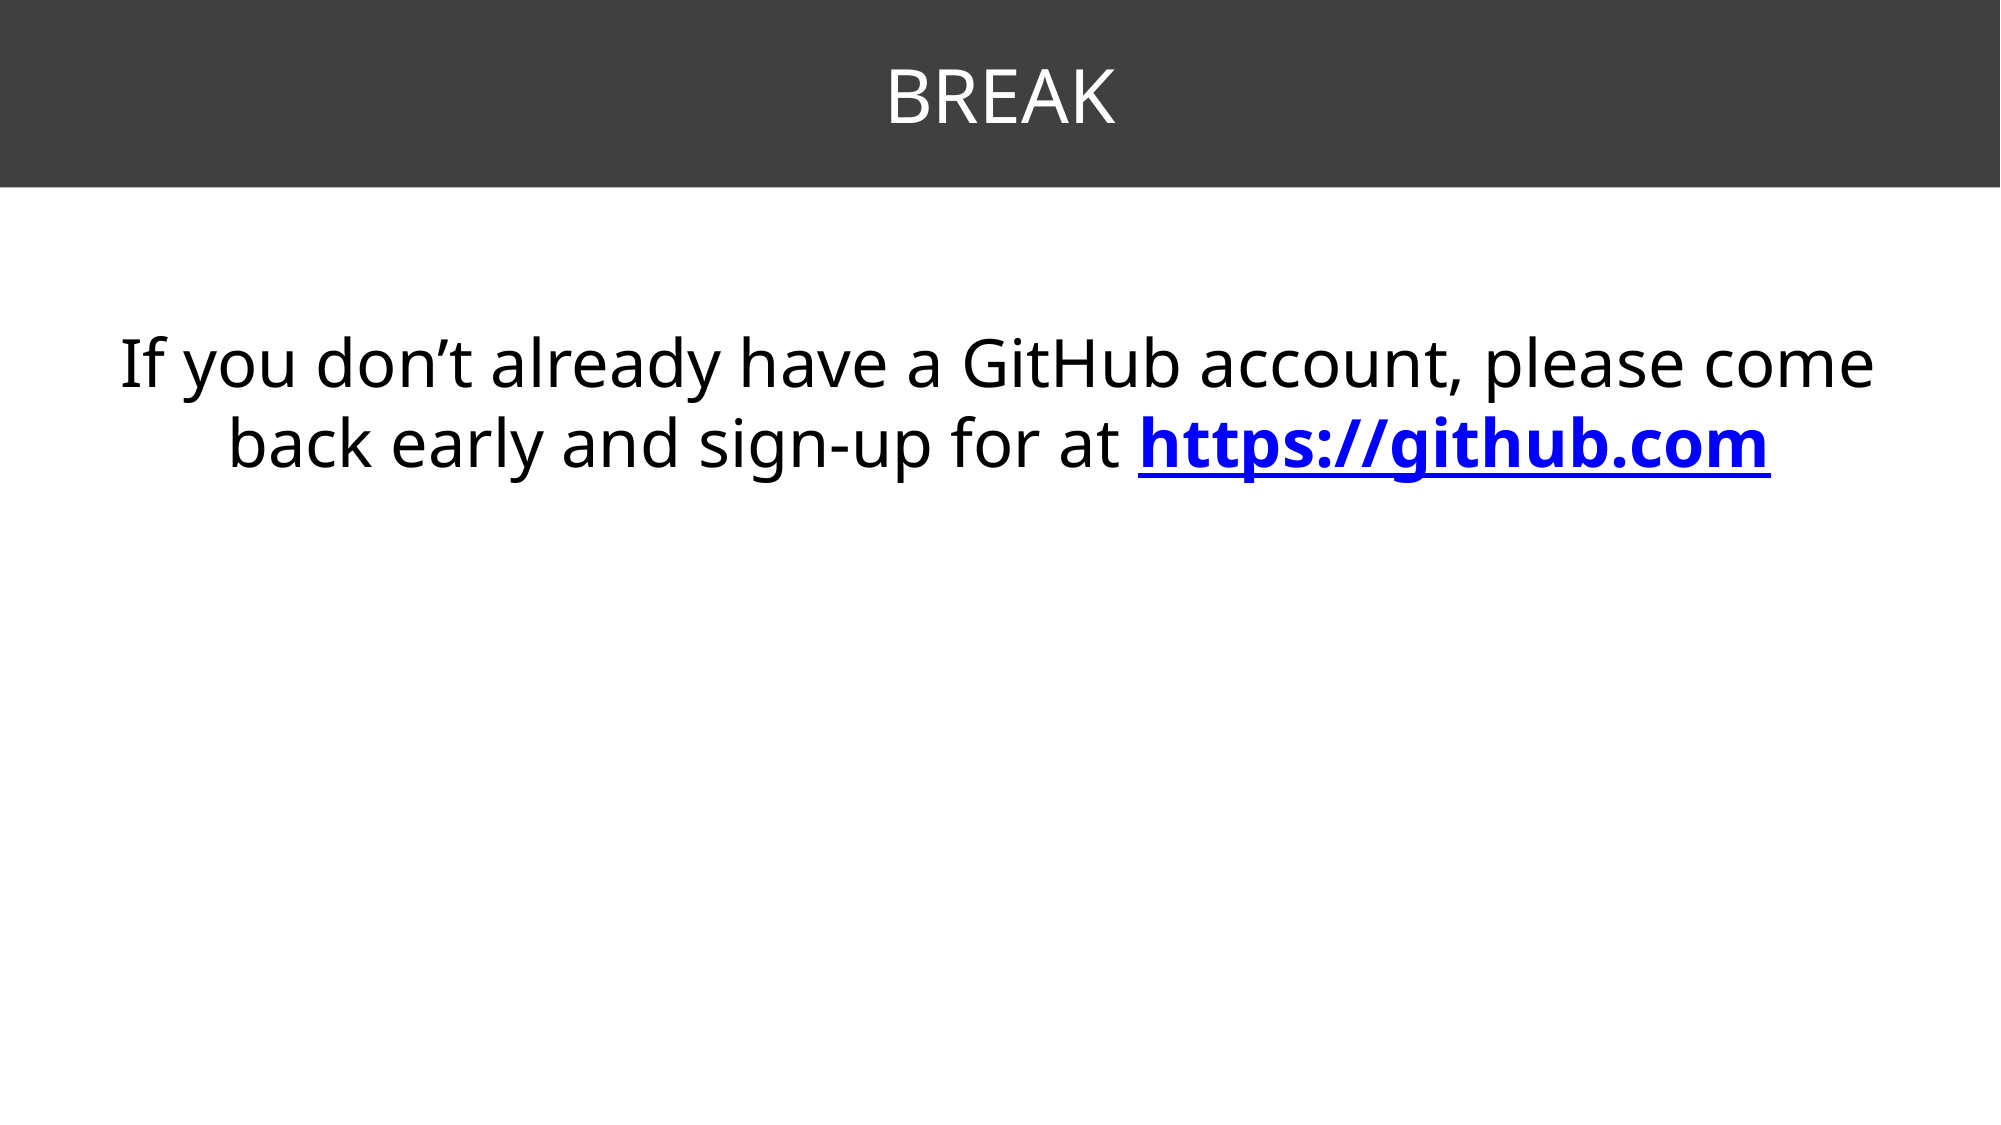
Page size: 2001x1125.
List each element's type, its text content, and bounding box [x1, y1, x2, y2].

list If you don’t already have a GitHub account, please come back early and sign-up for at https://github.com [30, 313, 1969, 1125]
title BREAK [0, 0, 2000, 188]
